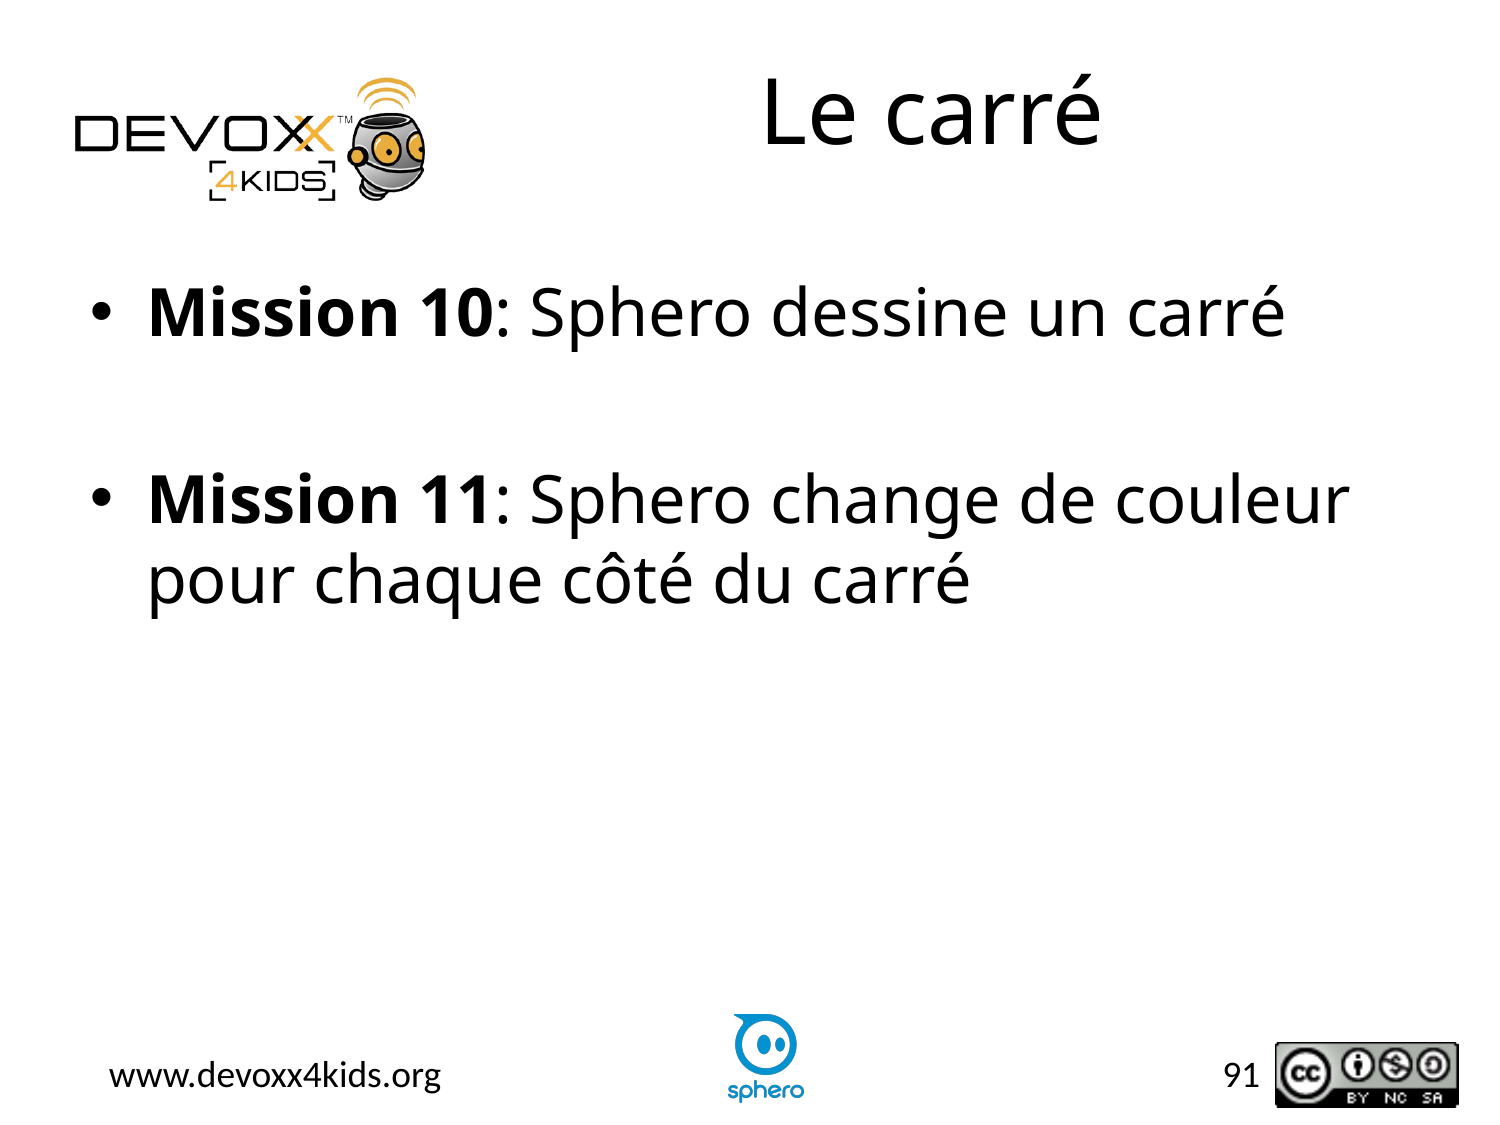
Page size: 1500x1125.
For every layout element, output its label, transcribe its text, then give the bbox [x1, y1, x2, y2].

slide_number 91 [1074, 1042, 1275, 1103]
picture [75, 77, 425, 201]
picture [728, 1096, 739, 1103]
picture [743, 1088, 749, 1095]
list Mission 10: Sphero dessine un carré Mission 11: Sphero change de couleur pour chaque côté du carré [75, 262, 1425, 1005]
picture [794, 1088, 801, 1095]
picture [743, 1021, 789, 1068]
picture [728, 1014, 804, 1103]
picture [1275, 1042, 1459, 1108]
title Le carré [439, 45, 1425, 233]
